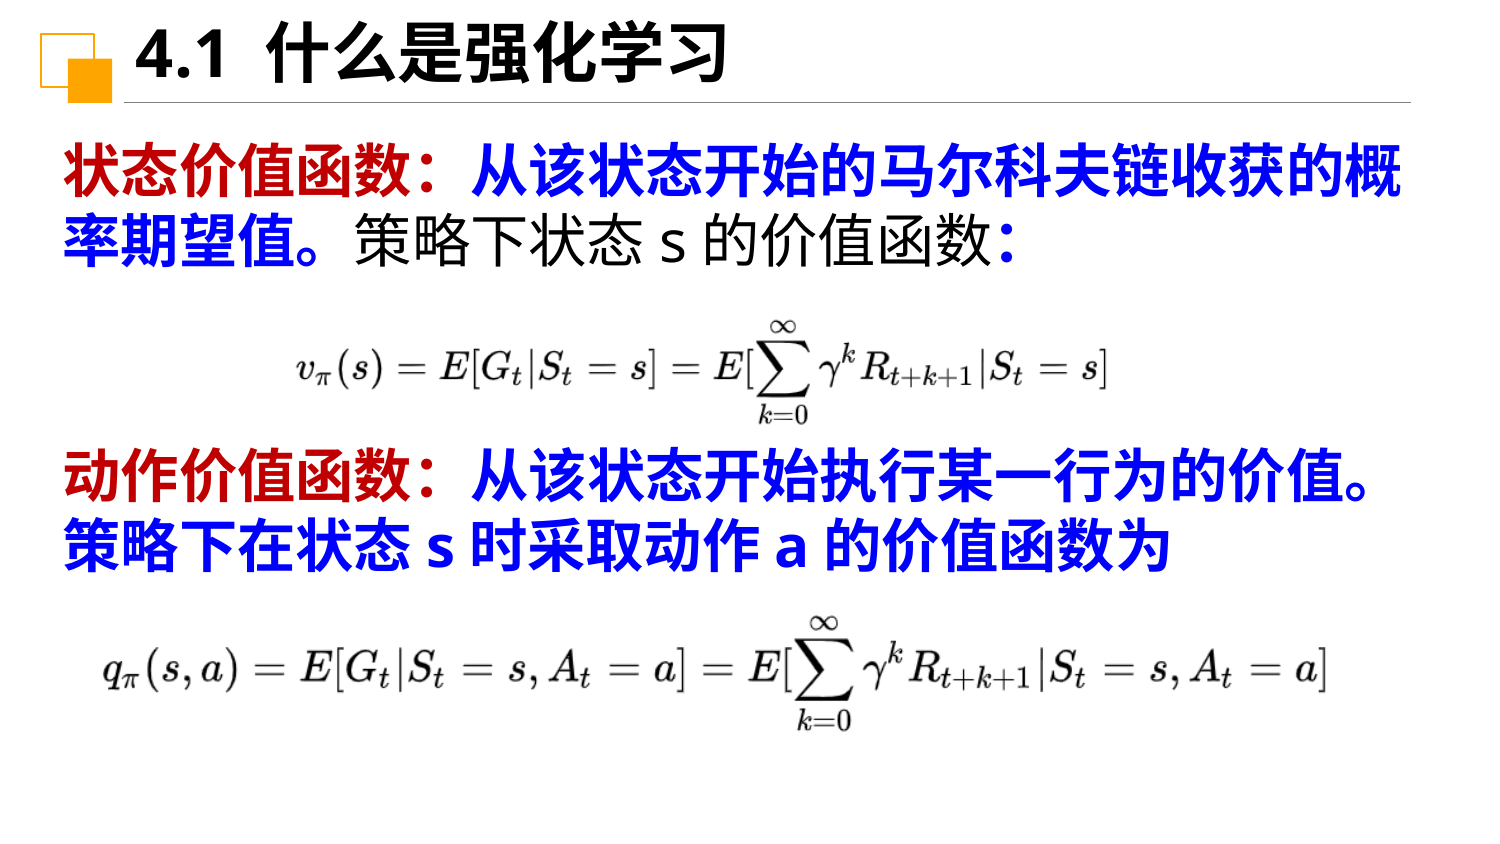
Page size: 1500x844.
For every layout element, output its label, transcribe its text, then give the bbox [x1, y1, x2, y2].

picture [277, 308, 1171, 428]
text_box 4.1 什么是强化学习 [135, 20, 899, 83]
picture [88, 609, 1381, 752]
